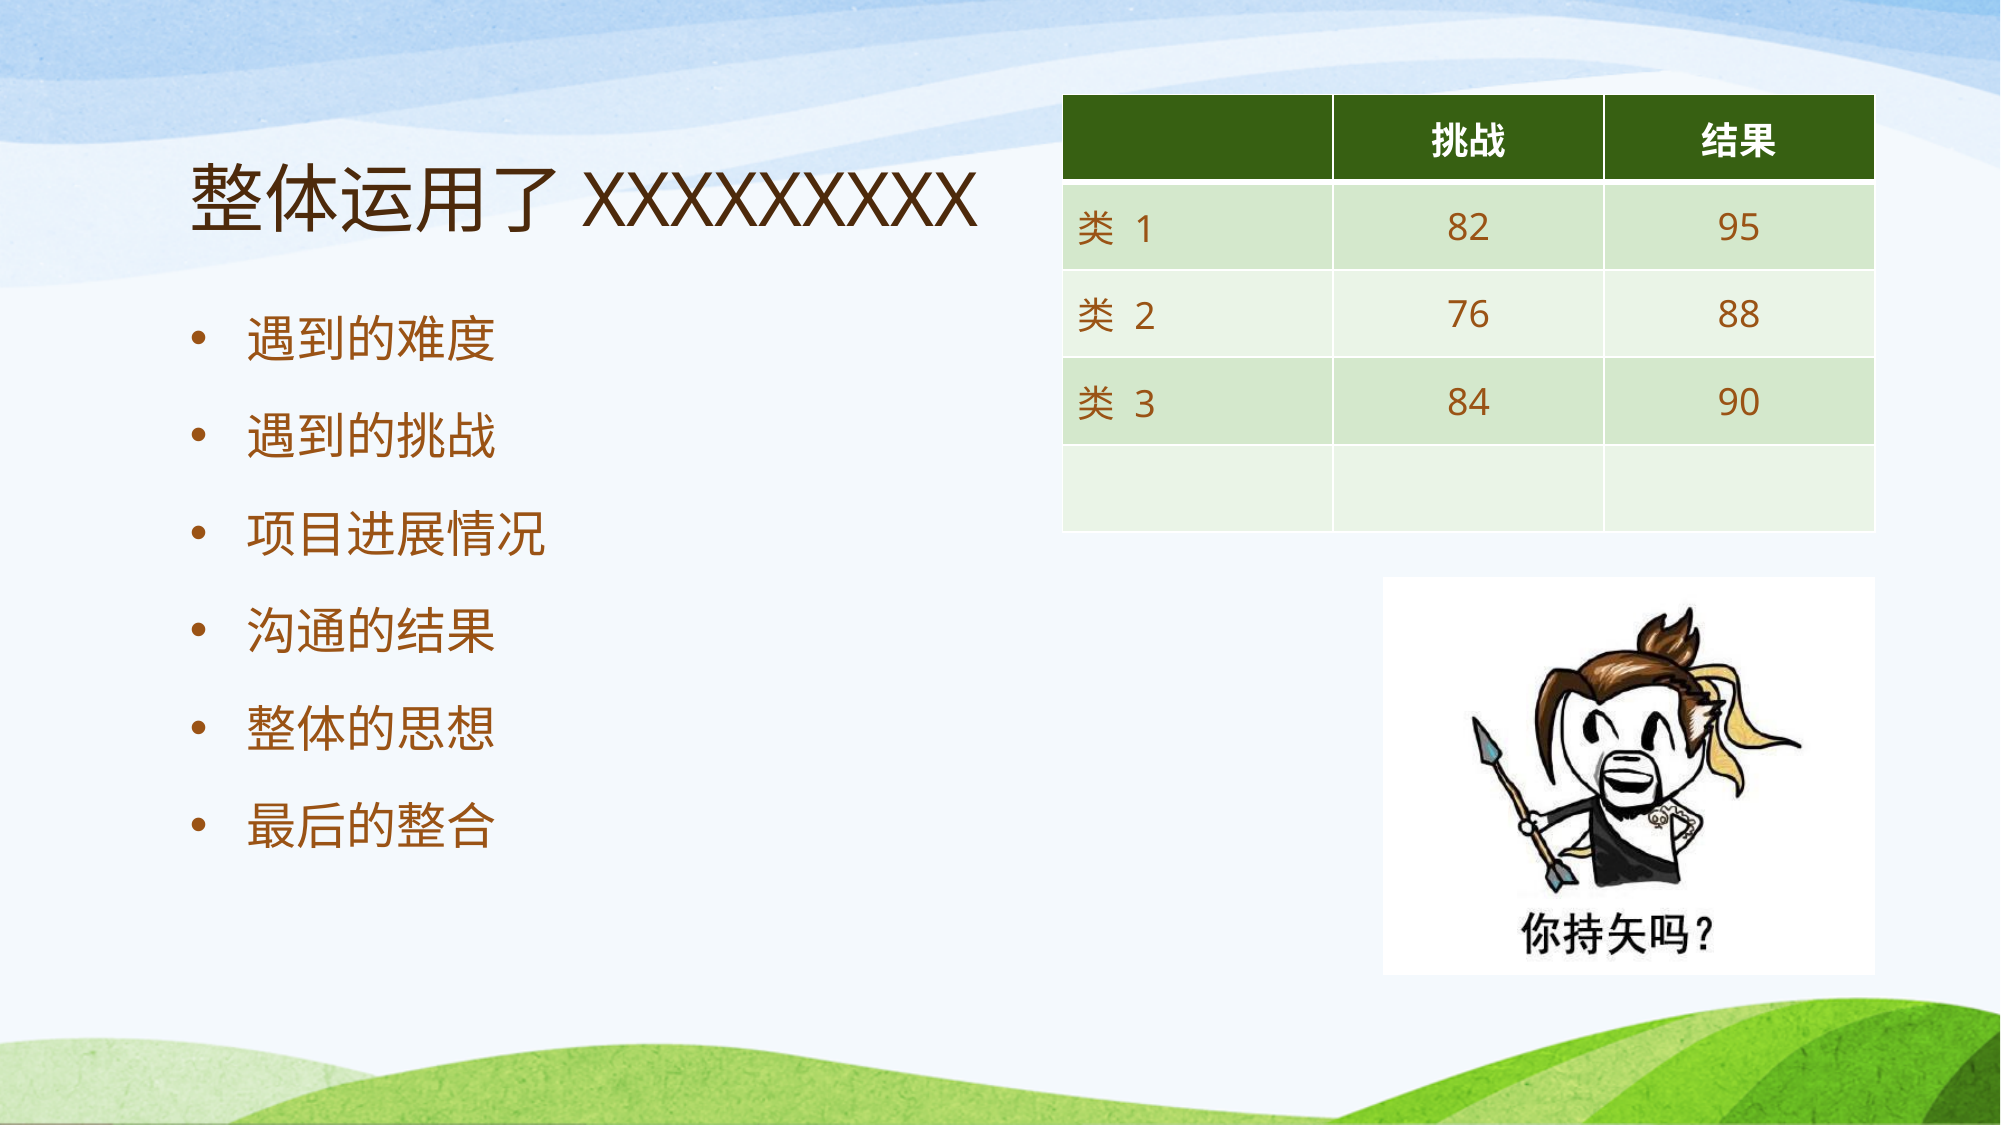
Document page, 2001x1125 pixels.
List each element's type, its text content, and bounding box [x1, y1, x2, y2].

table_cell 88 [1605, 271, 1874, 356]
table_cell 类 3 [1063, 358, 1332, 444]
table_cell [1605, 446, 1874, 531]
table_header 结果 [1605, 95, 1874, 179]
table_cell 84 [1334, 358, 1603, 444]
table_cell [1063, 446, 1332, 531]
table_header [1063, 95, 1332, 179]
list 遇到的难度 遇到的挑战 项目进展情况 沟通的结果 整体的思想 最后的整合 [174, 299, 988, 987]
table_cell 95 [1605, 185, 1874, 269]
title 整体运用了XXXXXXXXX [174, 50, 1825, 250]
table_cell 类 1 [1063, 185, 1332, 269]
picture [0, 0, 2001, 1125]
table_header 挑战 [1334, 95, 1603, 179]
table_cell 76 [1334, 271, 1603, 356]
table_cell 82 [1334, 185, 1603, 269]
table_cell 类 2 [1063, 271, 1332, 356]
table_cell [1334, 446, 1603, 531]
table_cell 90 [1605, 358, 1874, 444]
